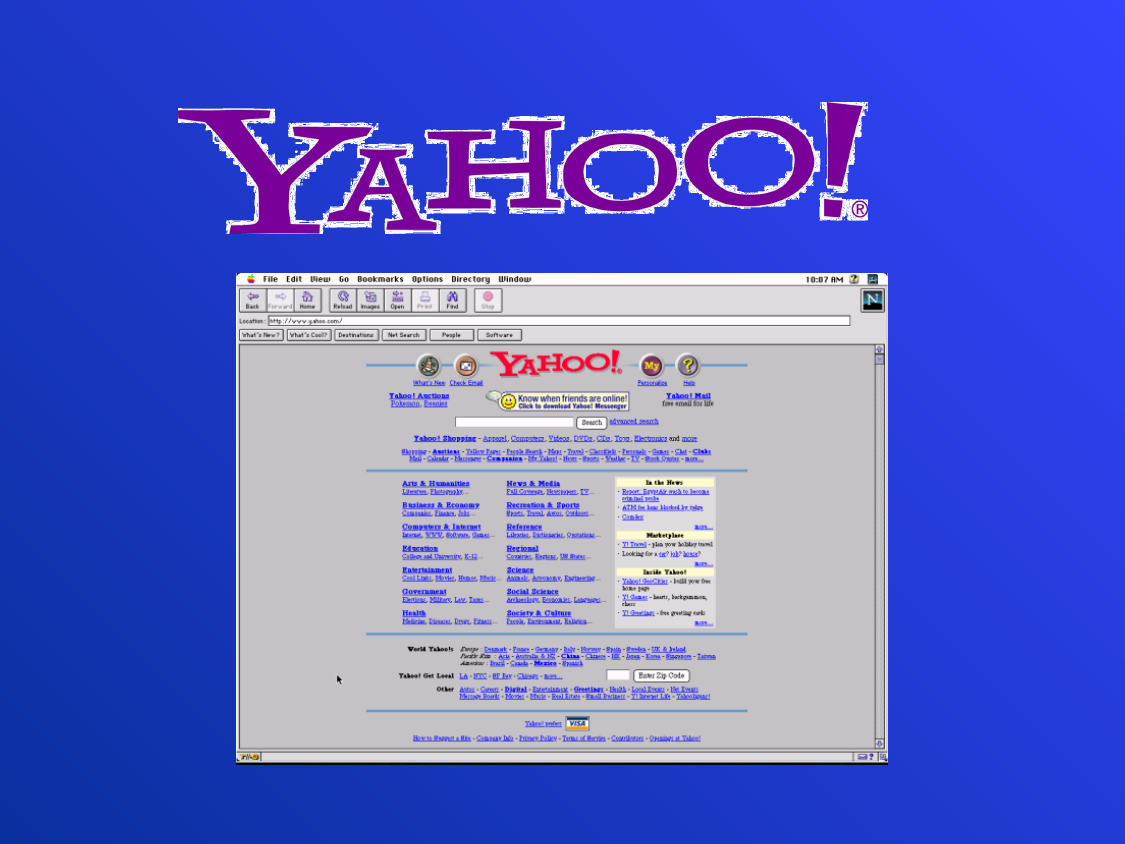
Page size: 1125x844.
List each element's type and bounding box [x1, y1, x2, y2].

picture [236, 273, 888, 765]
picture [177, 102, 868, 234]
